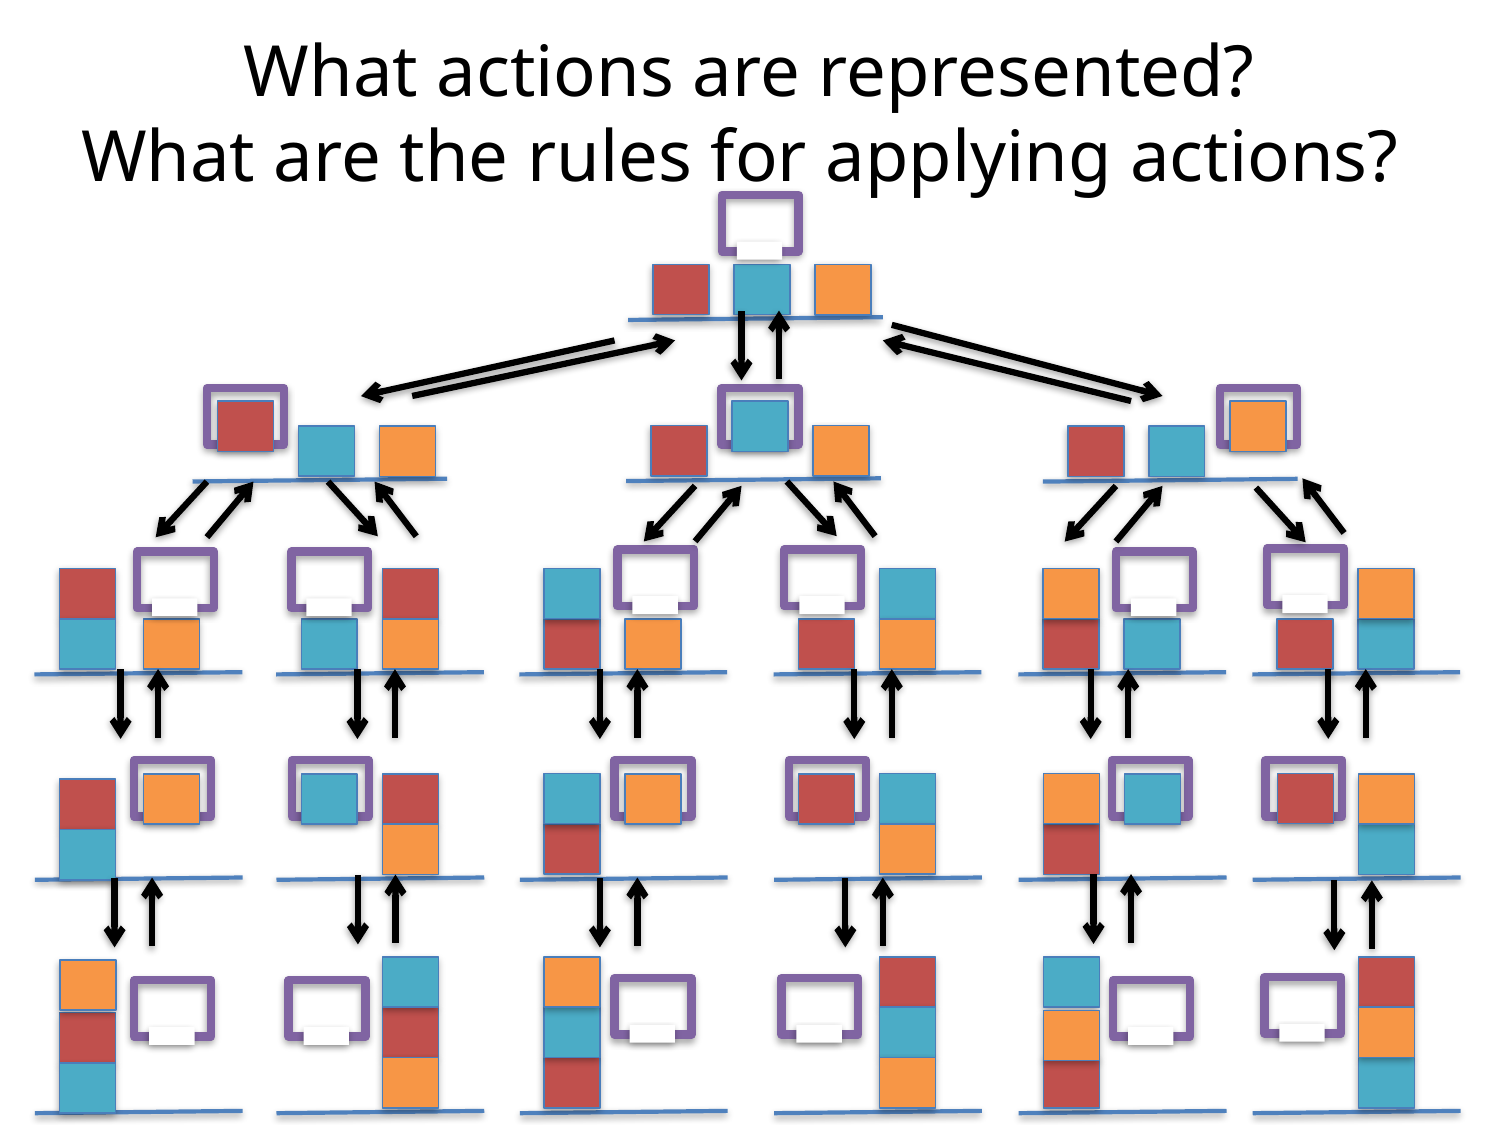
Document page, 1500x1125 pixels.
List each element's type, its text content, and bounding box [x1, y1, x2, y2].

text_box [601, 671, 637, 675]
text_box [396, 671, 485, 675]
text_box [1043, 1067, 1100, 1109]
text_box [1092, 671, 1127, 675]
text_box [59, 778, 116, 828]
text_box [773, 877, 844, 881]
text_box [1358, 1006, 1415, 1058]
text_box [1018, 671, 1090, 675]
text_box [798, 623, 855, 670]
text_box [879, 1006, 936, 1056]
text_box [1148, 425, 1205, 477]
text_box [773, 671, 853, 675]
text_box [382, 823, 439, 875]
text_box [624, 773, 682, 825]
text_box [1124, 773, 1181, 825]
text_box [814, 264, 872, 315]
text_box [624, 623, 682, 670]
text_box [1043, 773, 1100, 824]
text_box [614, 759, 692, 817]
text_box [1276, 623, 1334, 670]
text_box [519, 671, 599, 675]
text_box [638, 671, 728, 675]
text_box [721, 194, 799, 260]
text_box [379, 425, 436, 477]
text_box [731, 400, 789, 452]
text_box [34, 671, 119, 675]
text_box [382, 618, 439, 670]
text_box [1367, 671, 1461, 675]
text_box [1358, 773, 1415, 825]
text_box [360, 877, 393, 881]
title What actions are represented? What are the rules for applying actions? [0, 17, 1500, 205]
text_box [721, 387, 799, 445]
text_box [153, 877, 243, 881]
text_box [1123, 626, 1181, 670]
text_box [543, 627, 601, 670]
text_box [358, 671, 394, 675]
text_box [855, 671, 891, 675]
text_box [879, 773, 936, 823]
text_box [291, 551, 369, 617]
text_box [1112, 979, 1191, 1046]
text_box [206, 481, 254, 538]
text_box [543, 773, 601, 824]
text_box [643, 485, 694, 542]
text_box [136, 551, 215, 617]
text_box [133, 979, 212, 1046]
text_box [1265, 759, 1343, 817]
text_box [1277, 773, 1334, 824]
text_box [301, 626, 358, 670]
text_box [1018, 1110, 1227, 1114]
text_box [519, 1110, 728, 1114]
text_box [879, 956, 936, 1006]
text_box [694, 485, 742, 542]
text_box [115, 877, 151, 881]
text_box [276, 877, 355, 881]
text_box [1358, 956, 1415, 1006]
text_box [788, 759, 867, 817]
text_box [288, 979, 366, 1046]
text_box [291, 759, 370, 817]
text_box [397, 877, 485, 881]
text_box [1115, 551, 1194, 617]
text_box [543, 1014, 601, 1058]
text_box [217, 400, 274, 452]
text_box [1357, 568, 1415, 619]
text_box [879, 618, 936, 670]
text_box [1115, 485, 1163, 542]
text_box [59, 1018, 116, 1062]
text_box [1252, 671, 1326, 675]
text_box [543, 568, 601, 619]
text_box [34, 877, 114, 881]
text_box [1252, 877, 1461, 881]
text_box [59, 1062, 116, 1109]
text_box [159, 671, 243, 675]
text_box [519, 877, 599, 881]
text_box [382, 956, 439, 1008]
text_box [143, 626, 200, 670]
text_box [846, 877, 882, 881]
text_box [301, 773, 358, 825]
text_box [1219, 387, 1298, 445]
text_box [627, 316, 738, 321]
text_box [773, 1110, 983, 1114]
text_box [601, 877, 637, 881]
text_box [798, 773, 855, 825]
text_box [59, 618, 116, 670]
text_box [1264, 976, 1342, 1042]
text_box [382, 568, 439, 618]
text_box [543, 832, 601, 875]
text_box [638, 877, 728, 881]
text_box [1043, 956, 1100, 1008]
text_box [1018, 877, 1091, 881]
text_box [879, 823, 936, 875]
text_box [1357, 627, 1415, 670]
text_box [1129, 671, 1227, 675]
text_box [411, 340, 676, 397]
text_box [155, 481, 206, 538]
text_box [733, 268, 791, 315]
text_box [34, 1110, 243, 1114]
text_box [625, 478, 831, 482]
text_box [1111, 759, 1189, 817]
text_box [1358, 831, 1415, 875]
text_box [382, 1014, 439, 1056]
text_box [745, 316, 775, 321]
text_box [812, 425, 870, 476]
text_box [781, 977, 859, 1044]
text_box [1255, 487, 1306, 543]
text_box [1229, 400, 1287, 452]
text_box [543, 956, 601, 1008]
text_box [652, 264, 710, 315]
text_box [1252, 1110, 1461, 1114]
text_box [783, 549, 862, 615]
text_box [1358, 1064, 1415, 1109]
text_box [891, 324, 1163, 397]
text_box [133, 759, 212, 817]
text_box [1042, 478, 1298, 482]
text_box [884, 877, 983, 881]
text_box [298, 425, 355, 477]
text_box [382, 773, 439, 823]
text_box [879, 1057, 936, 1109]
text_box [1133, 877, 1227, 881]
text_box [382, 1057, 439, 1109]
text_box [143, 773, 200, 825]
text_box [1095, 877, 1128, 881]
text_box [59, 959, 117, 1011]
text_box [833, 481, 876, 537]
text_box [882, 340, 1132, 402]
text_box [275, 671, 357, 675]
text_box [1042, 568, 1100, 619]
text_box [893, 671, 982, 675]
text_box [650, 425, 708, 476]
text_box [378, 478, 448, 482]
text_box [360, 340, 409, 397]
text_box [543, 1064, 601, 1109]
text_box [786, 481, 831, 537]
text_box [121, 671, 157, 675]
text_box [614, 977, 692, 1044]
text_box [617, 549, 695, 615]
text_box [327, 481, 372, 537]
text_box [783, 316, 884, 321]
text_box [374, 481, 417, 537]
text_box [1043, 1010, 1100, 1061]
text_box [1329, 671, 1365, 675]
text_box [1042, 627, 1100, 670]
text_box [192, 478, 372, 482]
text_box [59, 568, 116, 618]
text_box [1302, 477, 1345, 534]
text_box [1067, 425, 1125, 477]
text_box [1064, 485, 1115, 542]
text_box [276, 1110, 485, 1114]
text_box [206, 387, 285, 445]
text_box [841, 478, 882, 482]
text_box [879, 568, 936, 618]
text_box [1266, 548, 1345, 614]
text_box [59, 829, 116, 875]
text_box [1043, 832, 1100, 875]
